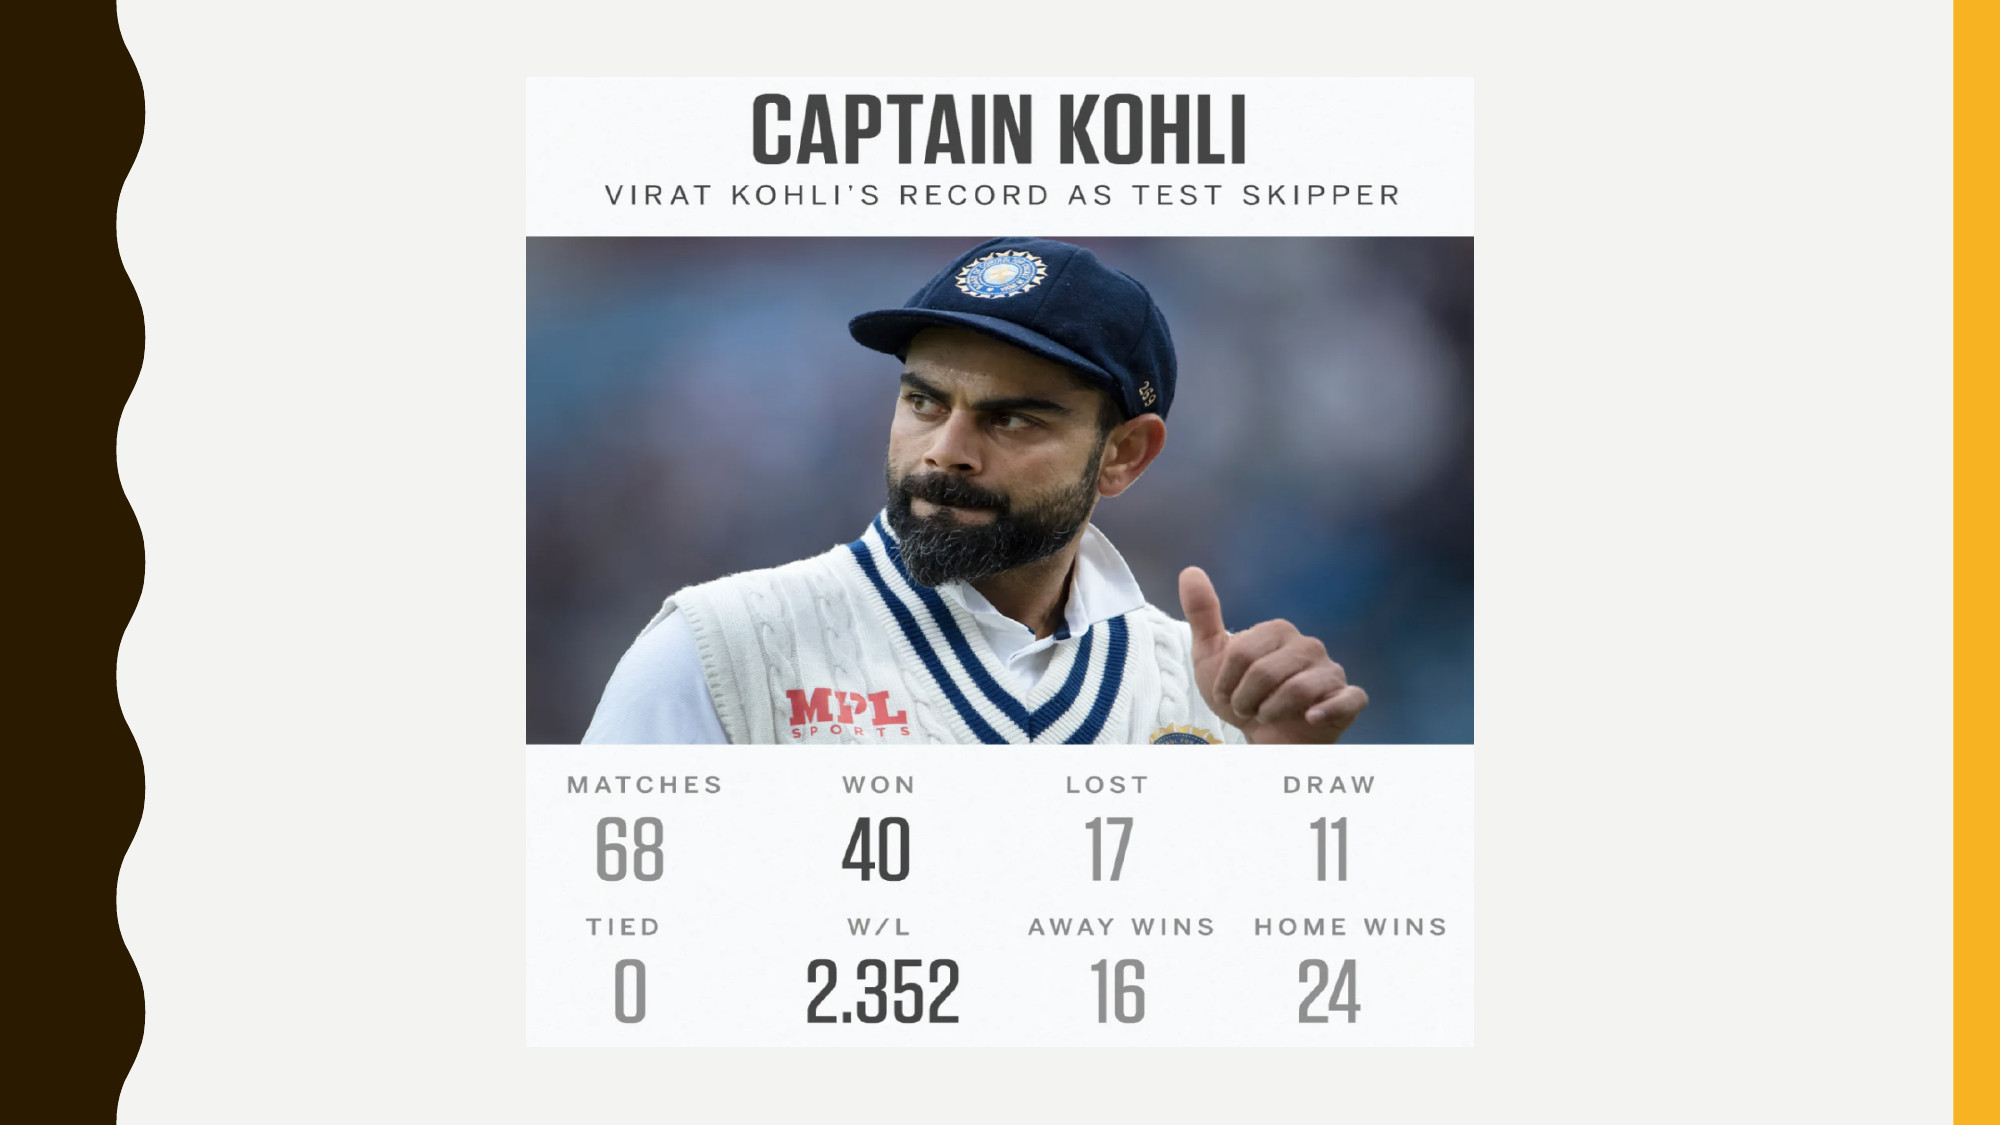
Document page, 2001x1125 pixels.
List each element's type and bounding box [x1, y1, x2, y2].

picture [526, 77, 1474, 1047]
